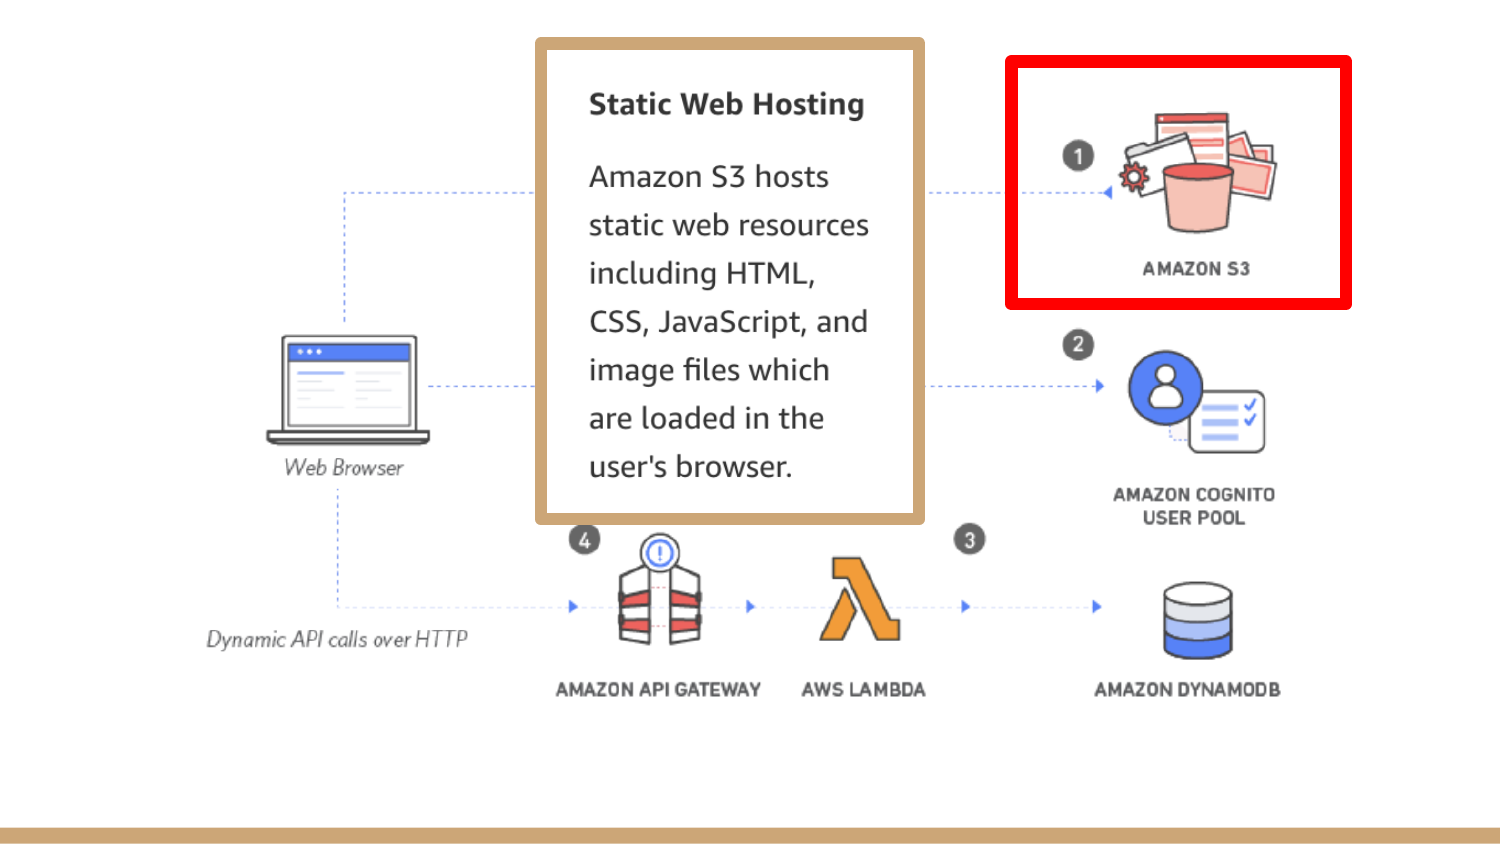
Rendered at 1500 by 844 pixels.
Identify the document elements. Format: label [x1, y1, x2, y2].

picture [34, 43, 1466, 782]
